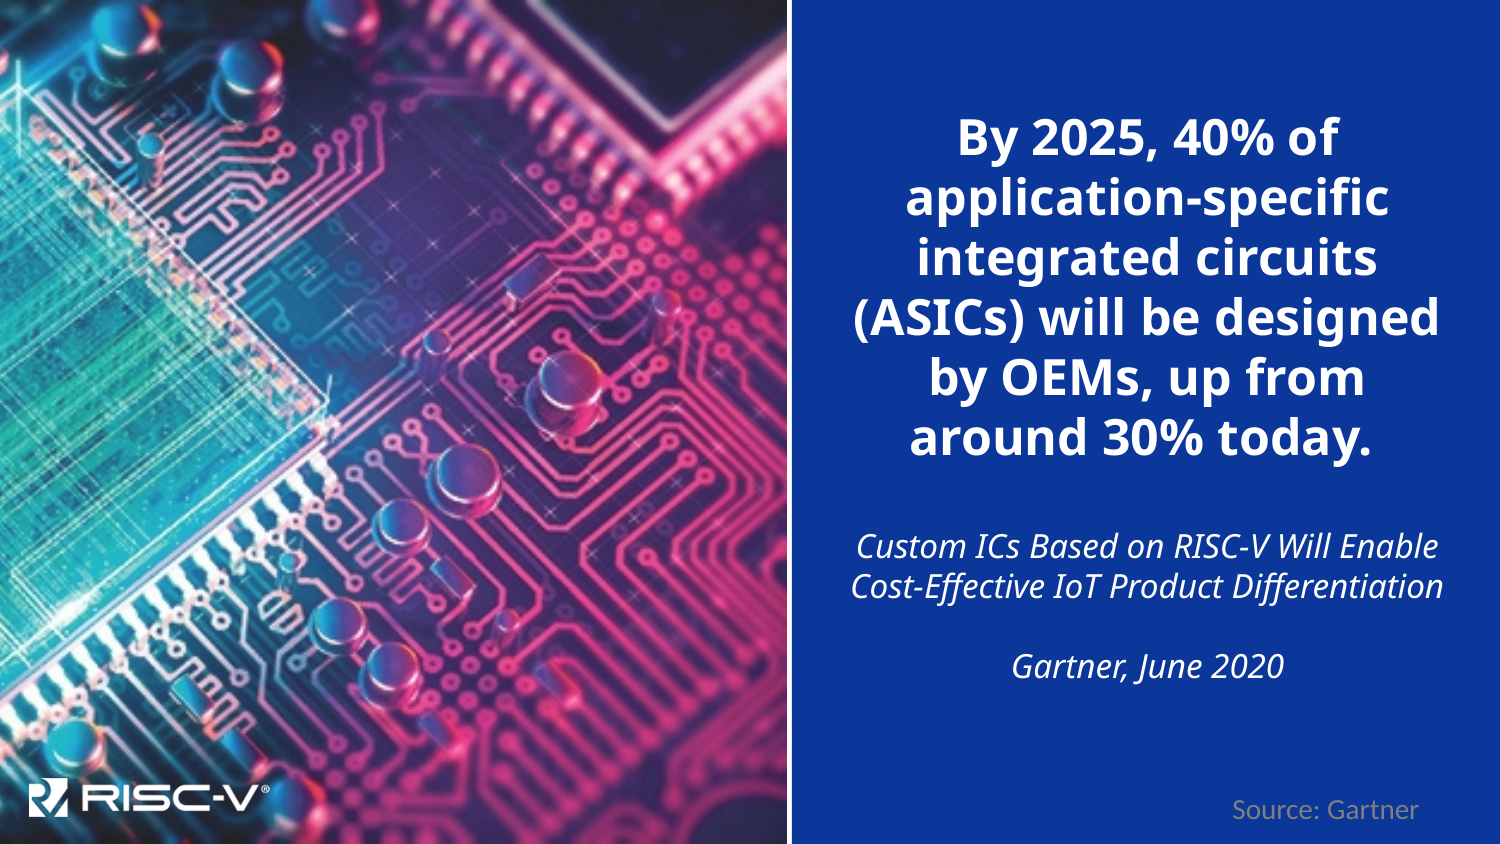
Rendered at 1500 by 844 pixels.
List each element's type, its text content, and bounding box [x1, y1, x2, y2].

text_box [791, 0, 1500, 844]
text_box Source: Gartner [1138, 788, 1421, 826]
picture [29, 778, 270, 817]
title By 2025, 40% of application-specific integrated circuits (ASICs) will be designed by OEMs, up from around 30% today. Custom ICs Based on RISC-V Will Enable Cost-Effective IoT Product Differentiation Gartner, June 2020 [824, 33, 1471, 817]
